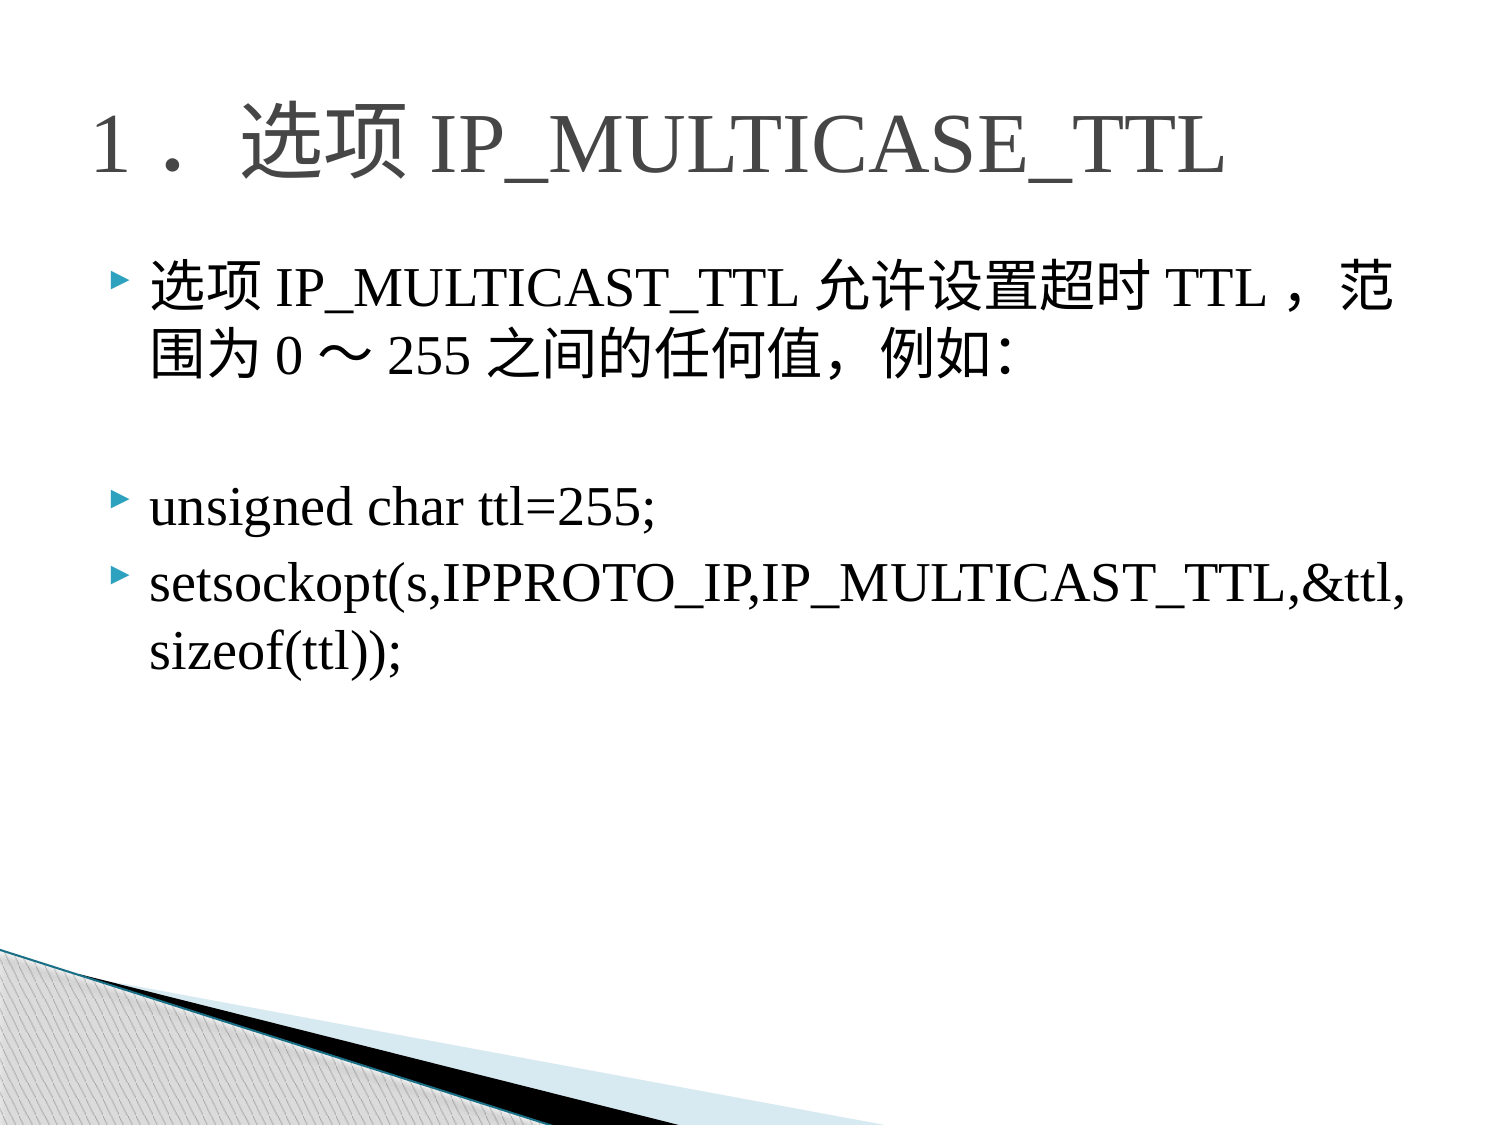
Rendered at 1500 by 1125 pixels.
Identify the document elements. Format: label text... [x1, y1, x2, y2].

title 1．选项IP_MULTICASE_TTL [75, 45, 1425, 233]
list 选项IP_MULTICAST_TTL允许设置超时TTL，范围为0～255之间的任何值，例如： unsigned char ttl=255; setsockopt(s,IPPROTO_IP,IP_MULTICAST_TTL,&ttl,sizeof(ttl)); [75, 243, 1425, 986]
